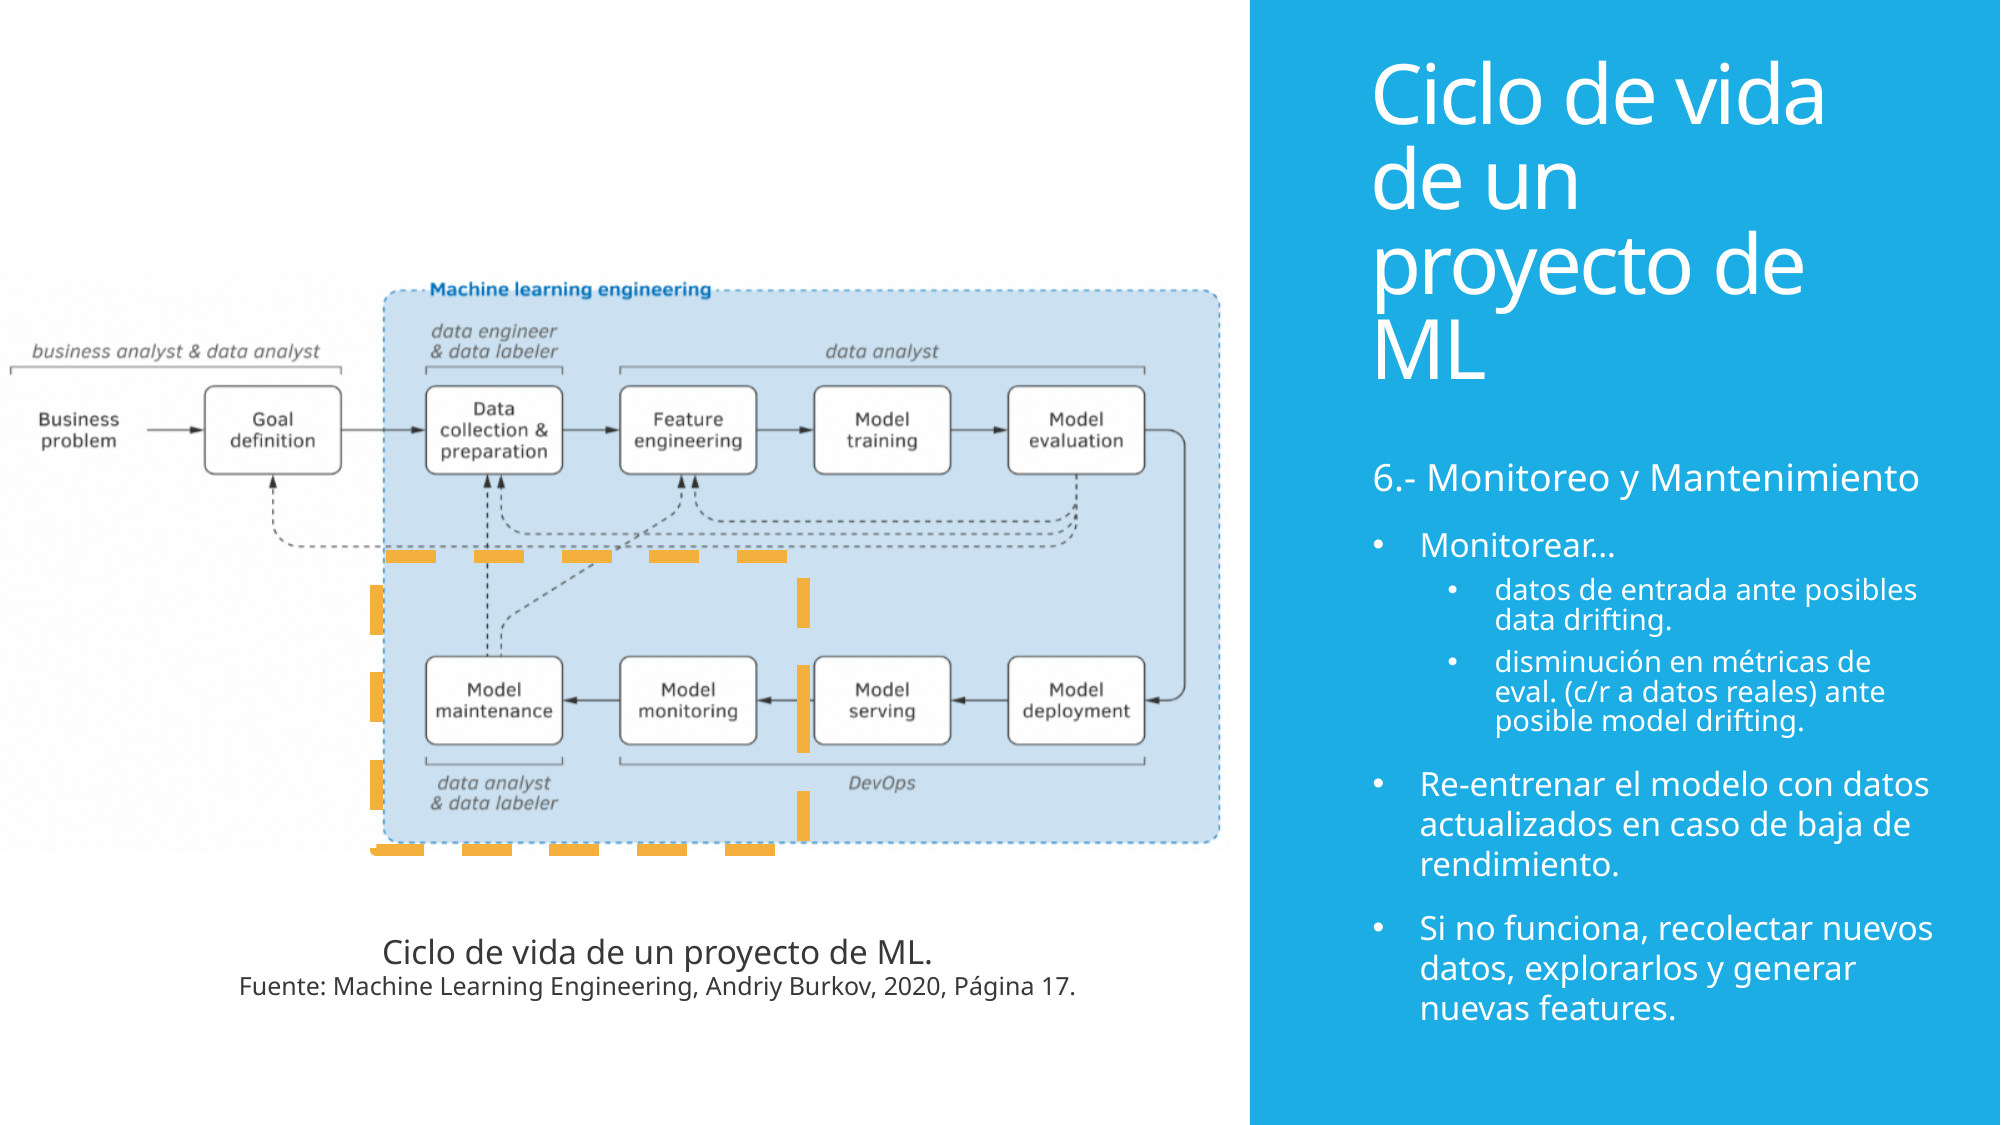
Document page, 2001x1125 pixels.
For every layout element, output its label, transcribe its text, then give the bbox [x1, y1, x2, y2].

title Ciclo de vida de un proyecto de ML [1355, 88, 1911, 404]
picture [0, 271, 1230, 853]
list 6.- Monitoreo y Mantenimiento Monitorear… datos de entrada ante posibles data drifting. disminución en métricas de eval. (c/r a datos reales) ante posible model drifting. Re-entrenar el modelo con datos actualizados en caso de baja de rendimiento. Si no funciona, recolectar nuevos datos, explorarlos y generar nuevas features. [1357, 446, 1957, 960]
text_box Ciclo de vida de un proyecto de ML. Fuente: Machine Learning Engineering, Andriy Burkov, 2020, Página 17. [43, 922, 1273, 1009]
